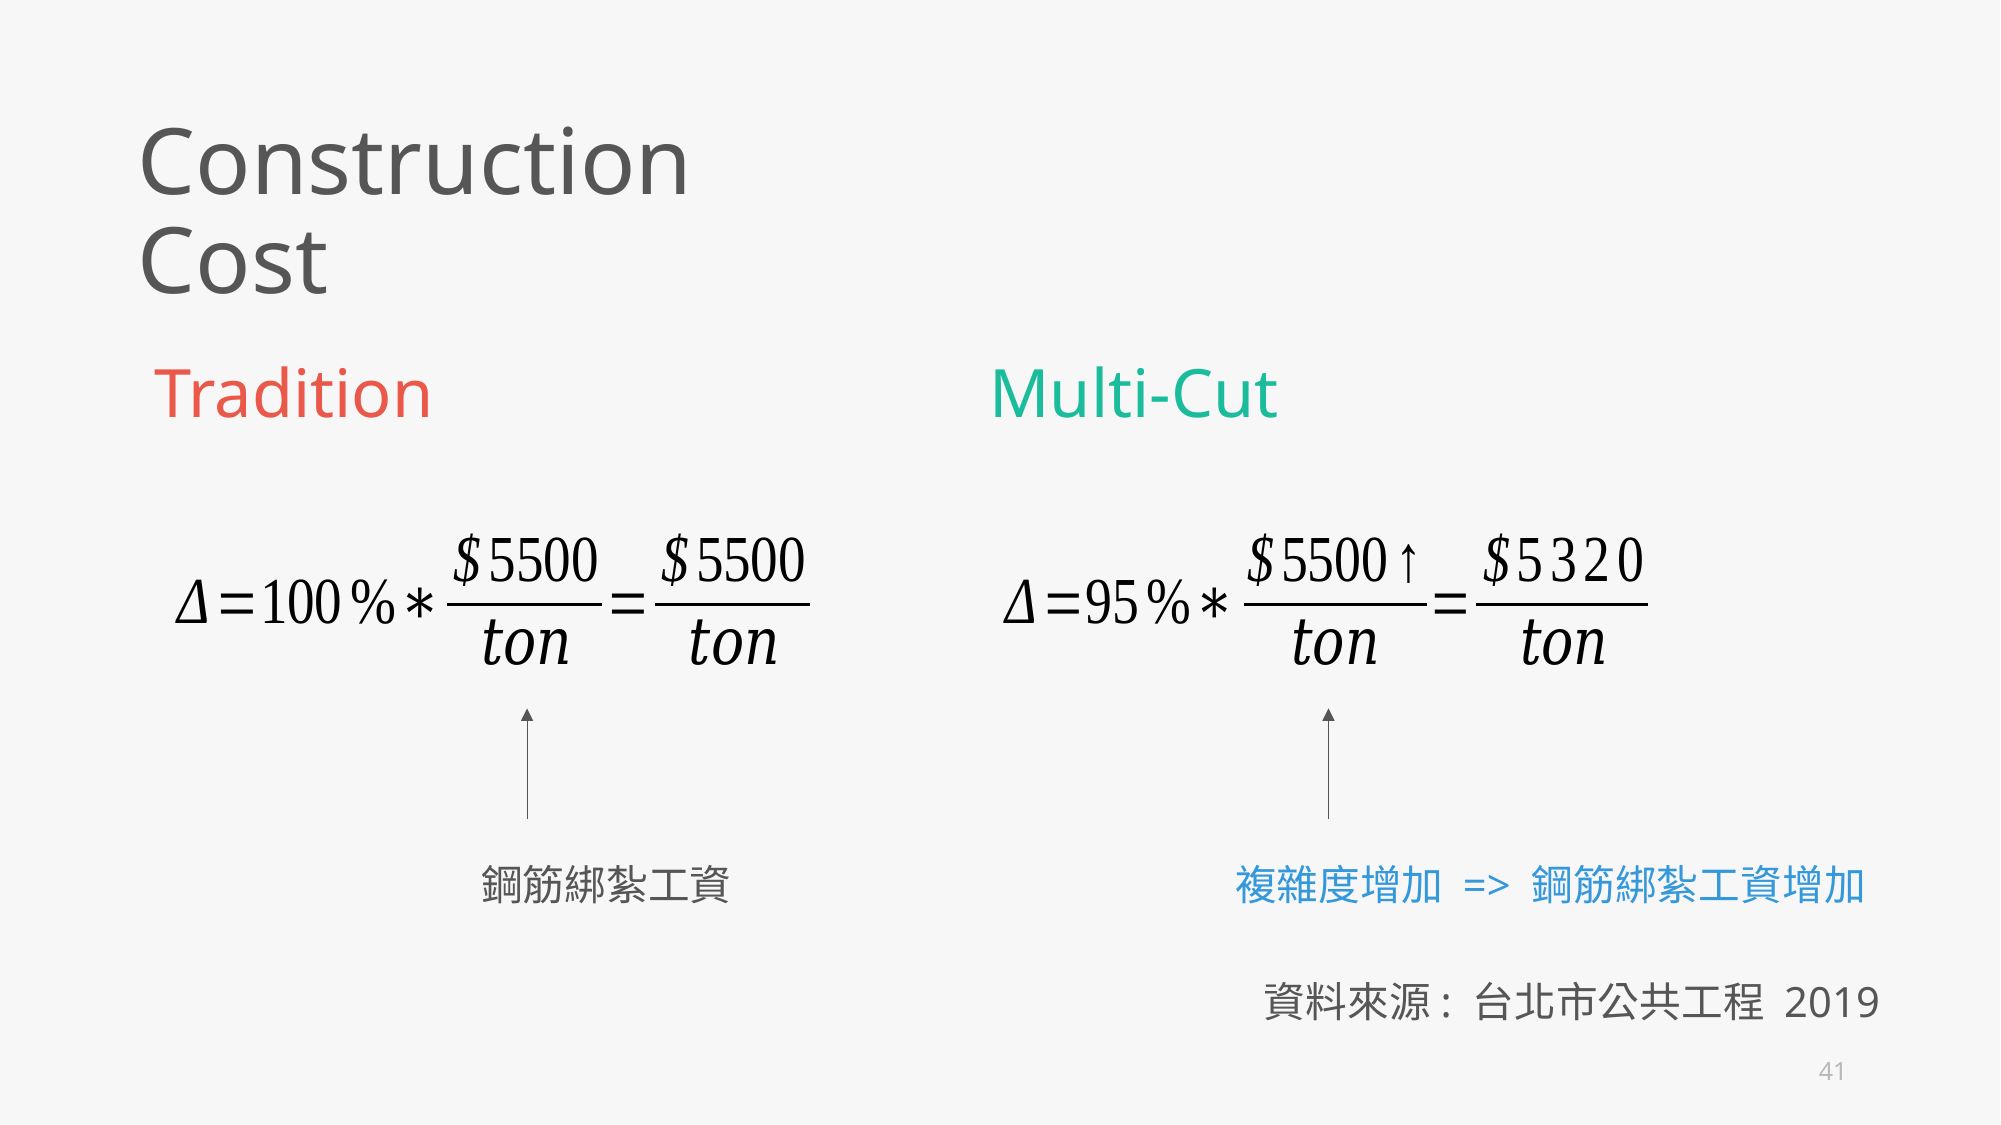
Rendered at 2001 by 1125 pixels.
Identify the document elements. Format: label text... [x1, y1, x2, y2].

list Construction Cost [137, 108, 873, 224]
text_box 鋼筋綁紮工資 [480, 841, 747, 917]
text_box Multi-Cut [989, 326, 1294, 438]
text_box 資料來源: 台北市公共工程 2019 [1263, 958, 1895, 1033]
slide_number 41 [1412, 1042, 1863, 1103]
text_box 複雜度增加 => 鋼筋綁紮工資增加 [1234, 841, 1881, 917]
text_box Tradition [154, 326, 449, 438]
